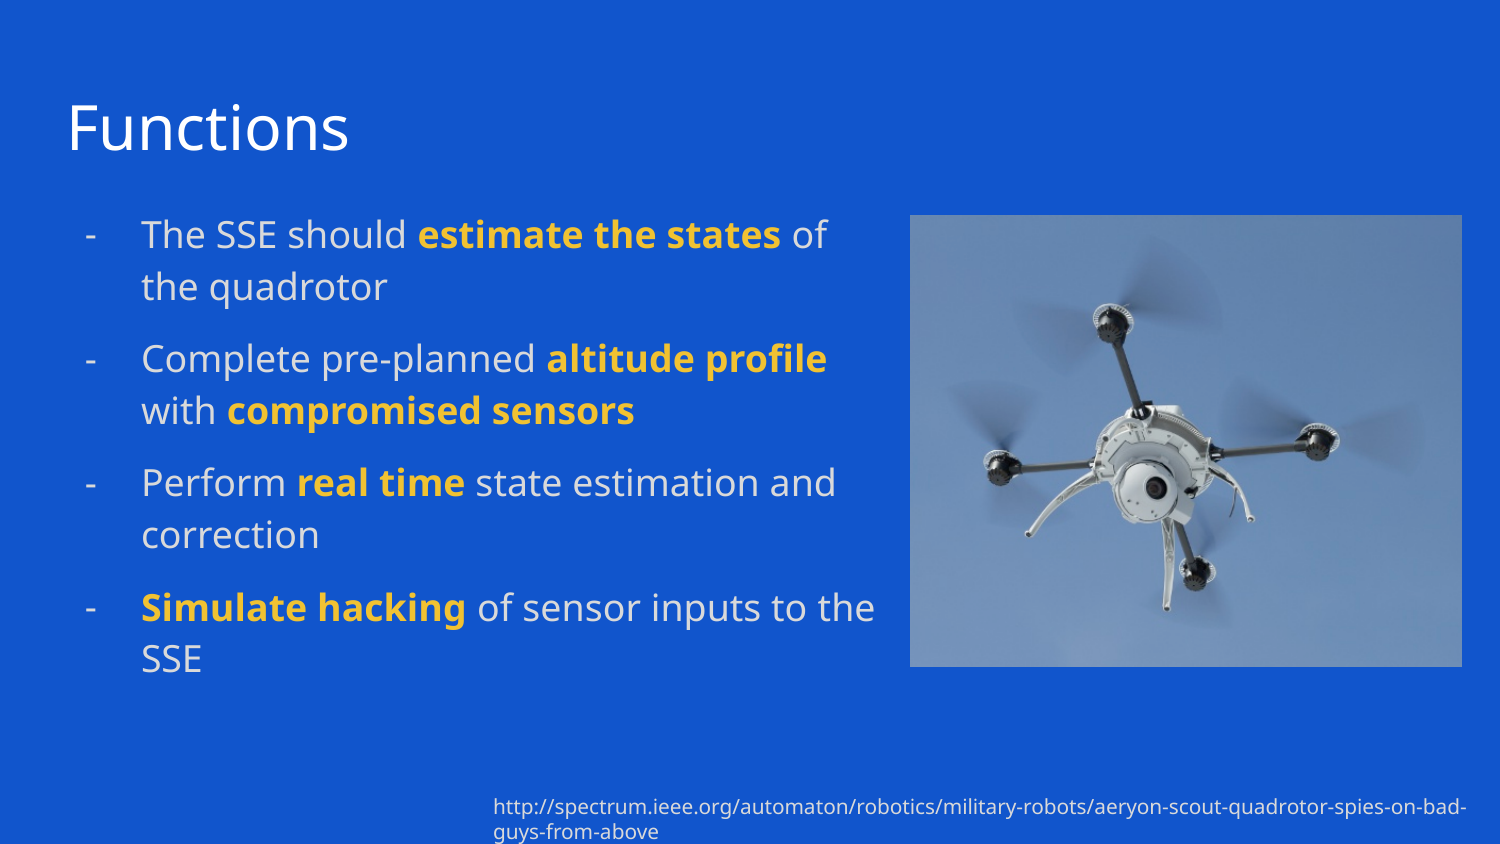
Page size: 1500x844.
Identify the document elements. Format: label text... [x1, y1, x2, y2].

list The SSE should estimate the states of the quadrotor Complete pre-planned altitude profile with compromised sensors Perform real time state estimation and correction Simulate hacking of sensor inputs to the SSE [51, 189, 899, 796]
picture [910, 215, 1462, 667]
text_box http://spectrum.ieee.org/automaton/robotics/military-robots/aeryon-scout-quadrotor-spies-on-bad-guys-from-above [478, 784, 1500, 844]
title Functions [51, 72, 1449, 167]
